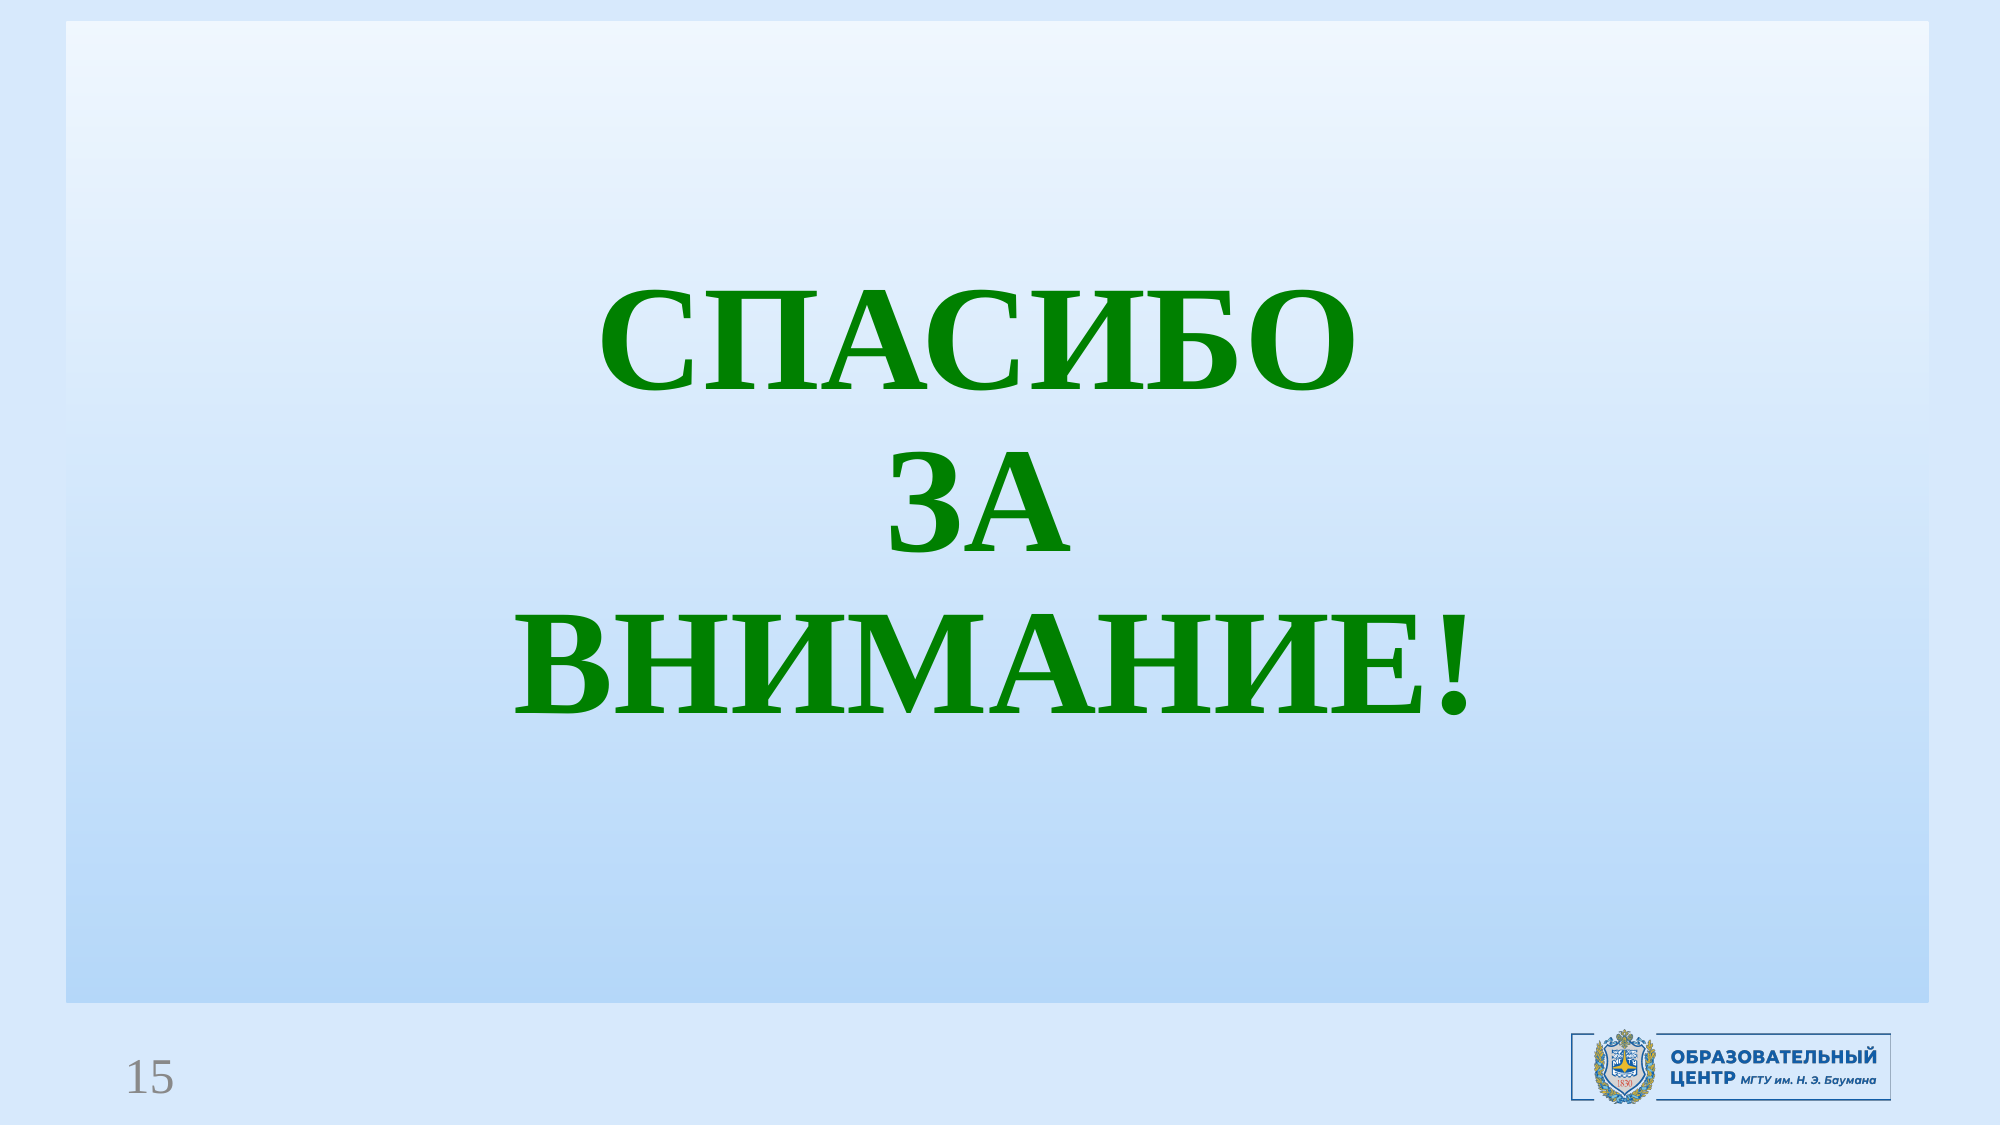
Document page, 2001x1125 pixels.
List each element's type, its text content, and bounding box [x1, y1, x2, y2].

picture [1571, 1029, 1891, 1104]
title СПАСИБО ЗА ВНИМАНИЕ! [66, 21, 1929, 1003]
slide_number 15 [109, 1043, 248, 1104]
